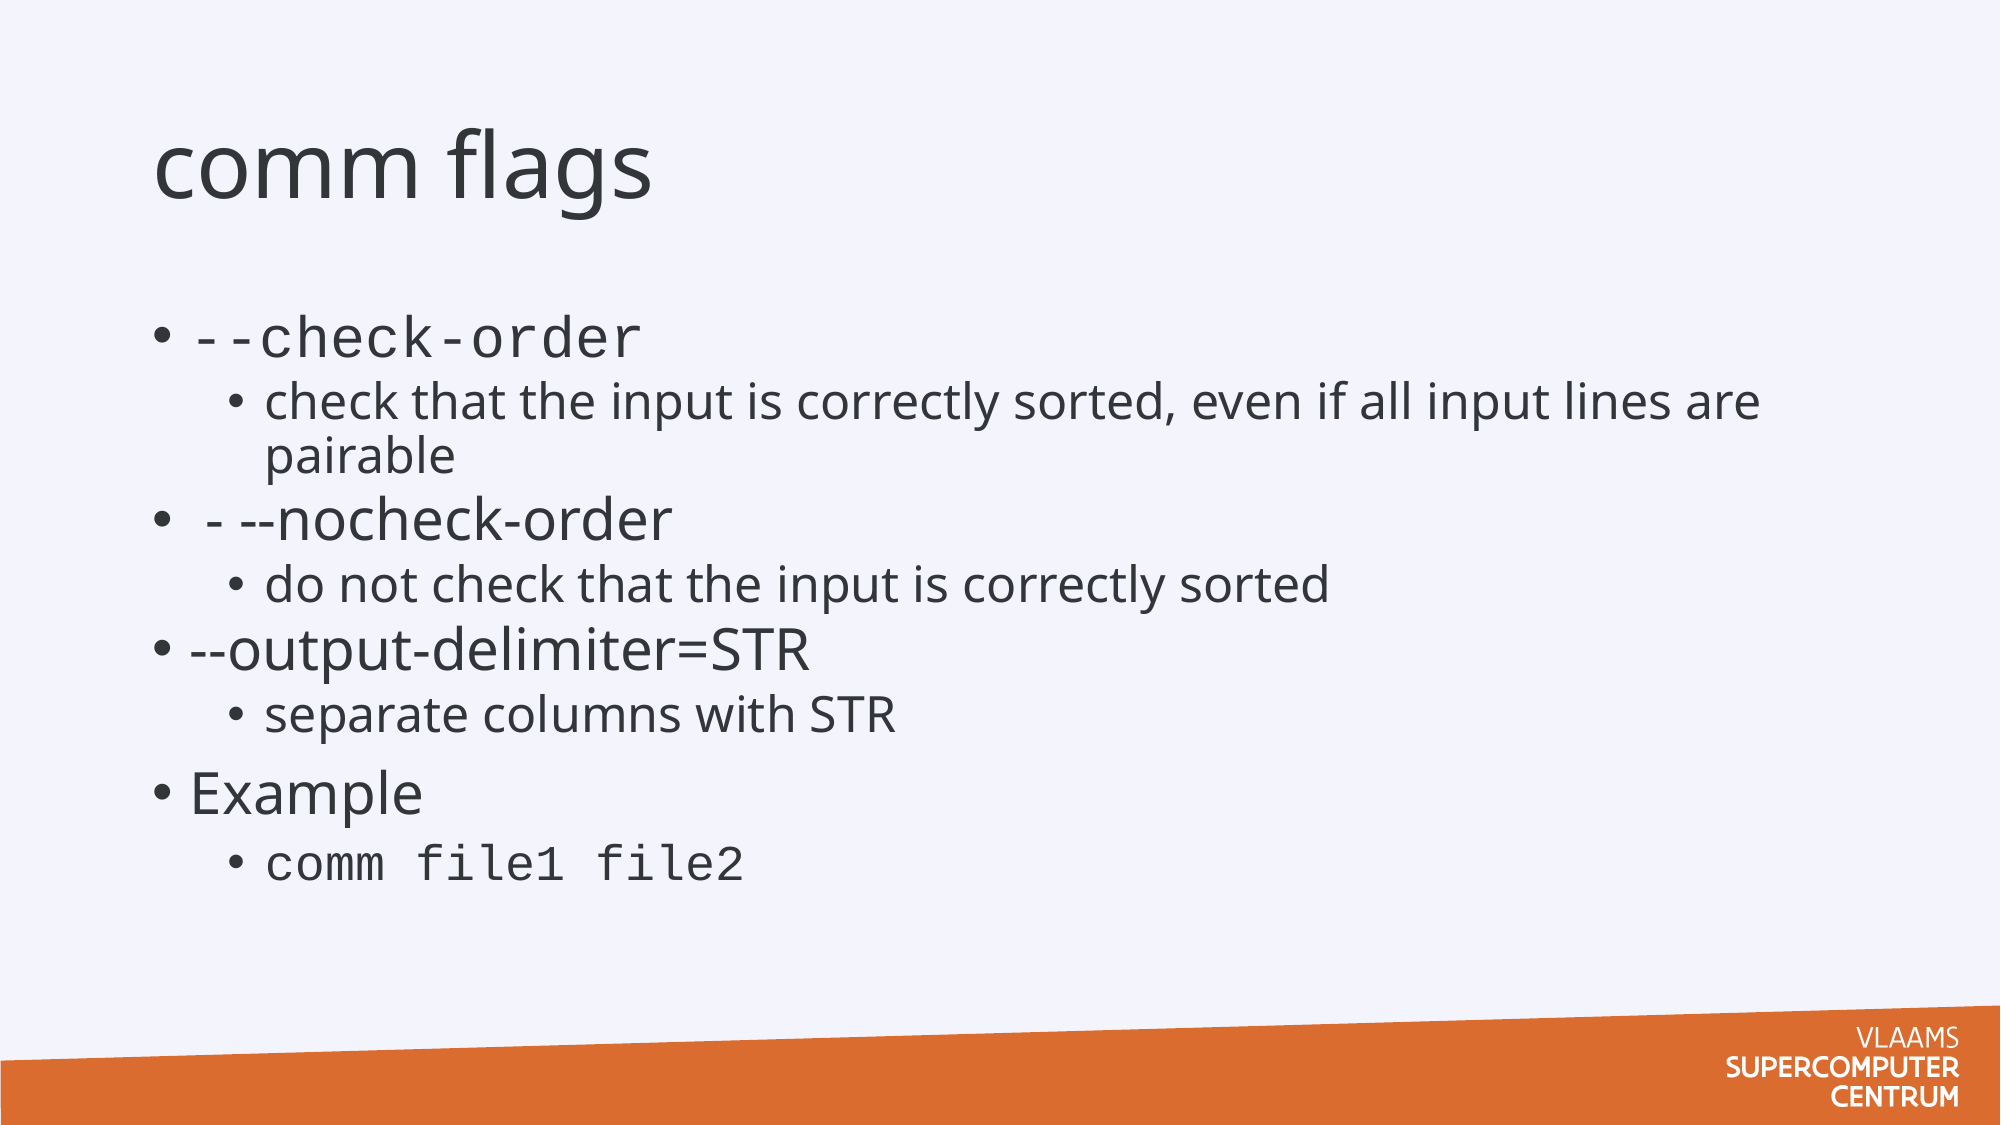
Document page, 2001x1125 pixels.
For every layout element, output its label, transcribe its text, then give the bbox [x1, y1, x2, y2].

list --check-order check that the input is correctly sorted, even if all input lines are pairable - --nocheck-order do not check that the input is correctly sorted --output-delimiter=STR separate columns with STR Example comm file1 file2 [137, 299, 1863, 1014]
title comm flags [137, 59, 1863, 278]
picture [1725, 1021, 1960, 1117]
